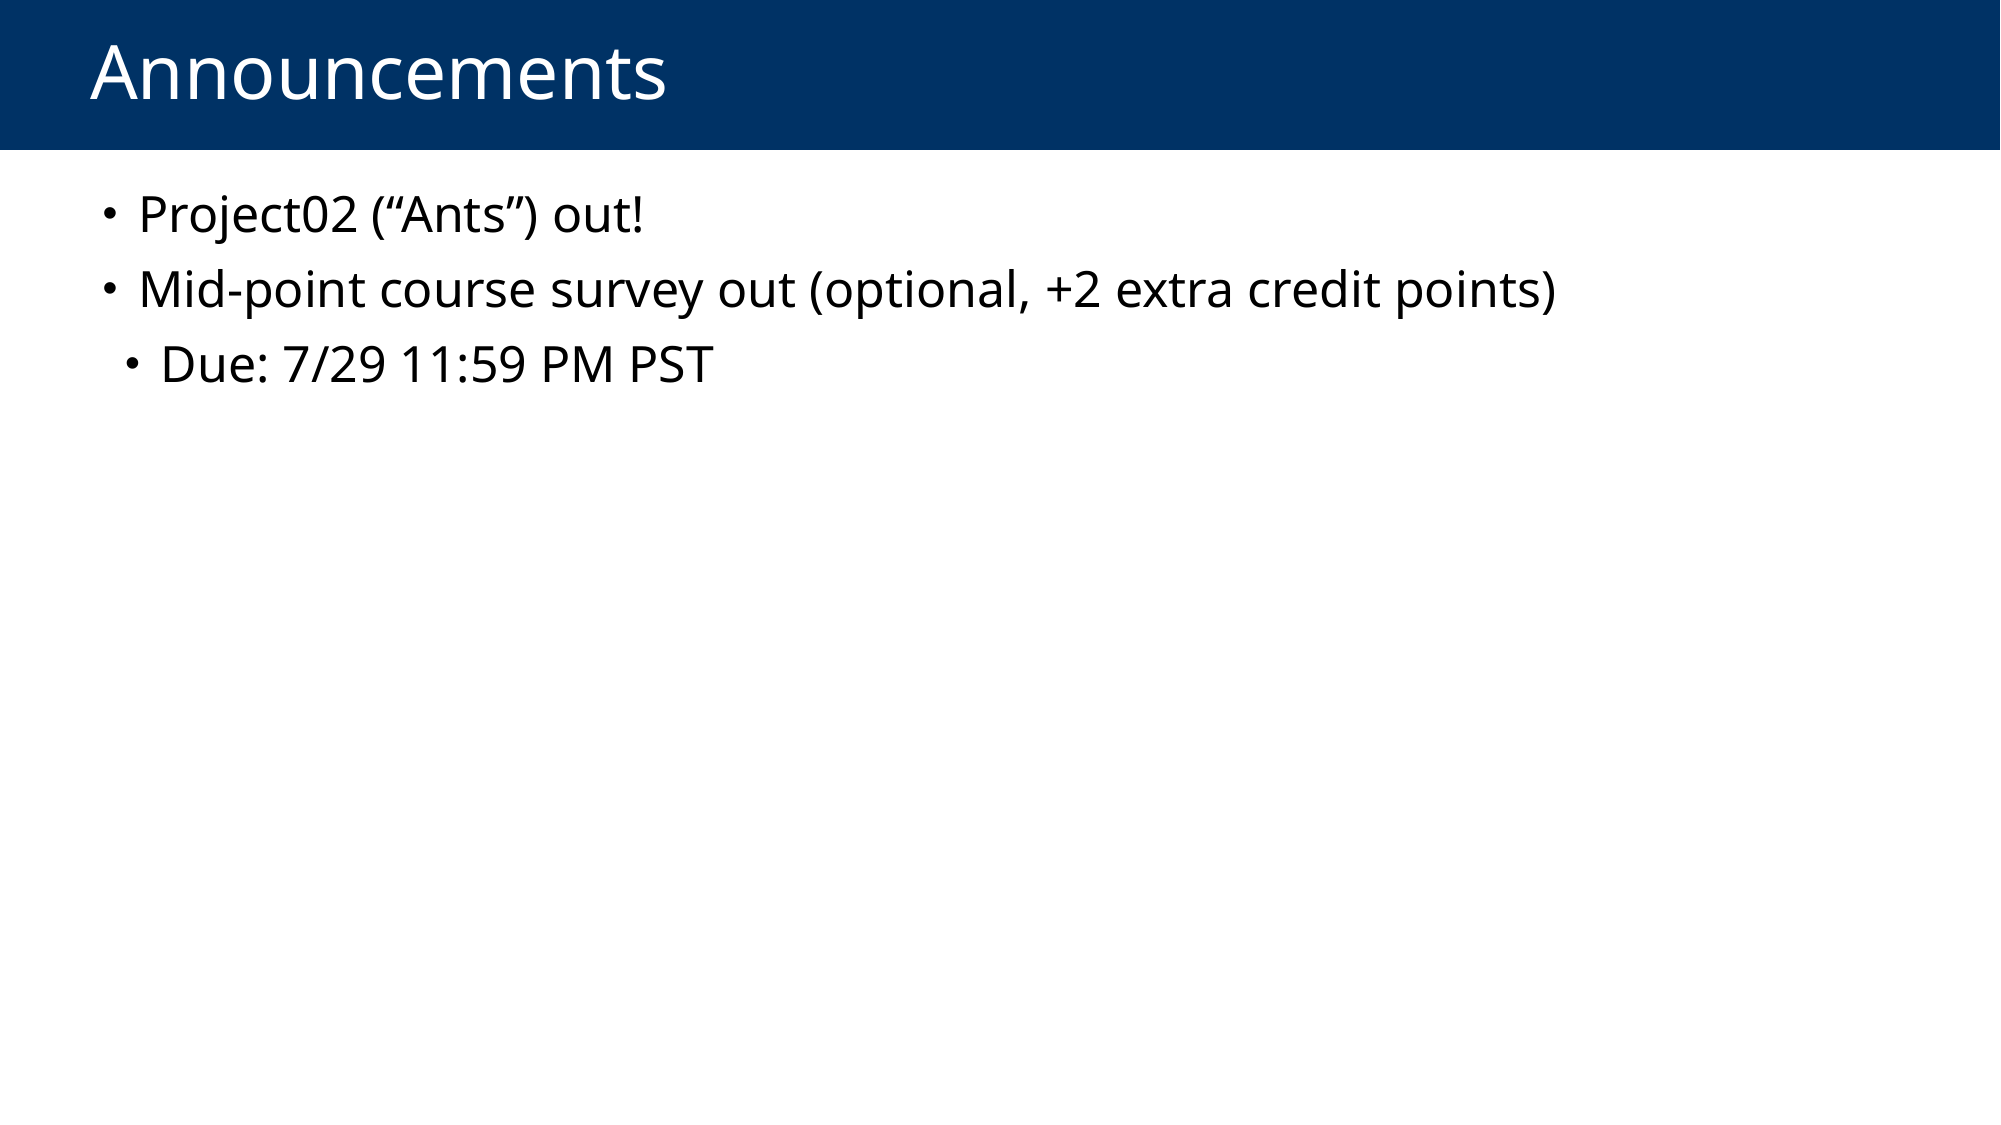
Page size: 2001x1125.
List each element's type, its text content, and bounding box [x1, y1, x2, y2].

list Project02 (“Ants”) out! Mid-point course survey out (optional, +2 extra credit points) Due: 7/29 11:59 PM PST [87, 174, 1928, 1038]
title Announcements [0, 0, 2000, 152]
